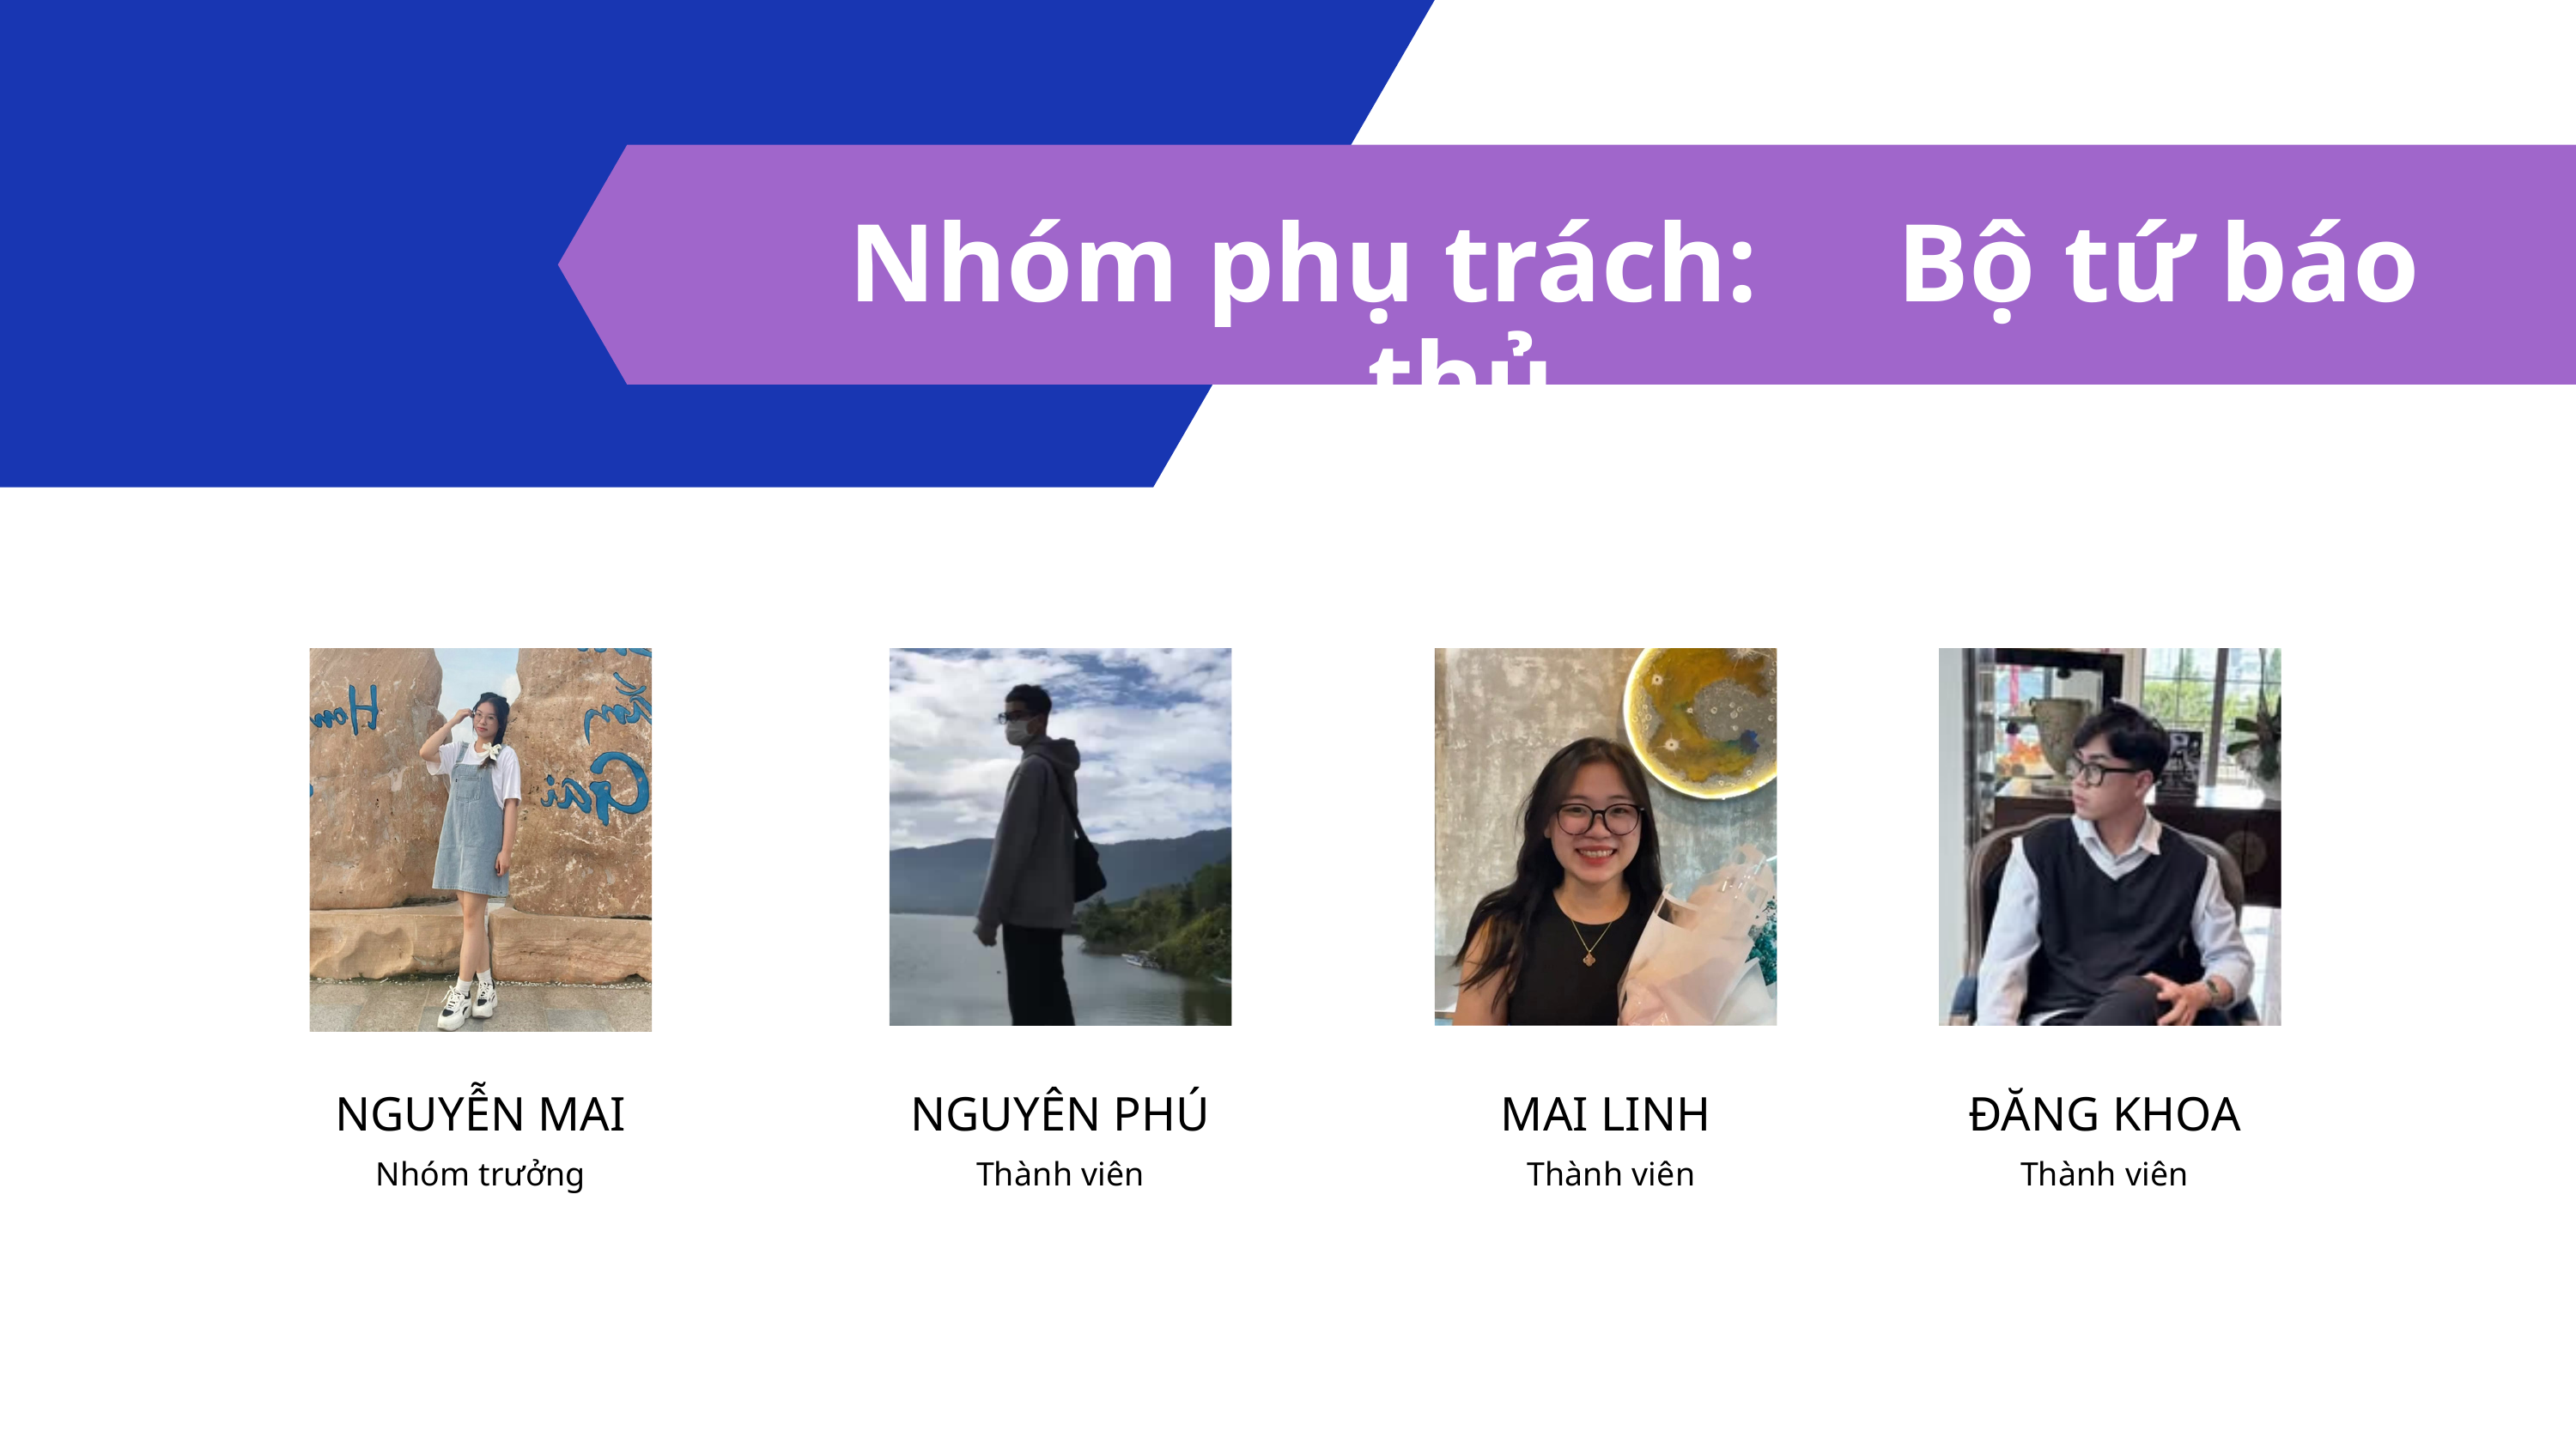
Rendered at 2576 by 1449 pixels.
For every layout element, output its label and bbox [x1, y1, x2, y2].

text_box [1434, 1081, 1783, 1192]
text_box [309, 1081, 653, 1192]
text_box [557, 144, 2576, 385]
text_box [1434, 648, 1777, 1026]
text_box [889, 1081, 1232, 1192]
text_box [1933, 1081, 2276, 1192]
text_box [889, 648, 1232, 1026]
text_box [0, 0, 1436, 488]
text_box [1939, 648, 2281, 1026]
text_box [309, 648, 653, 1032]
